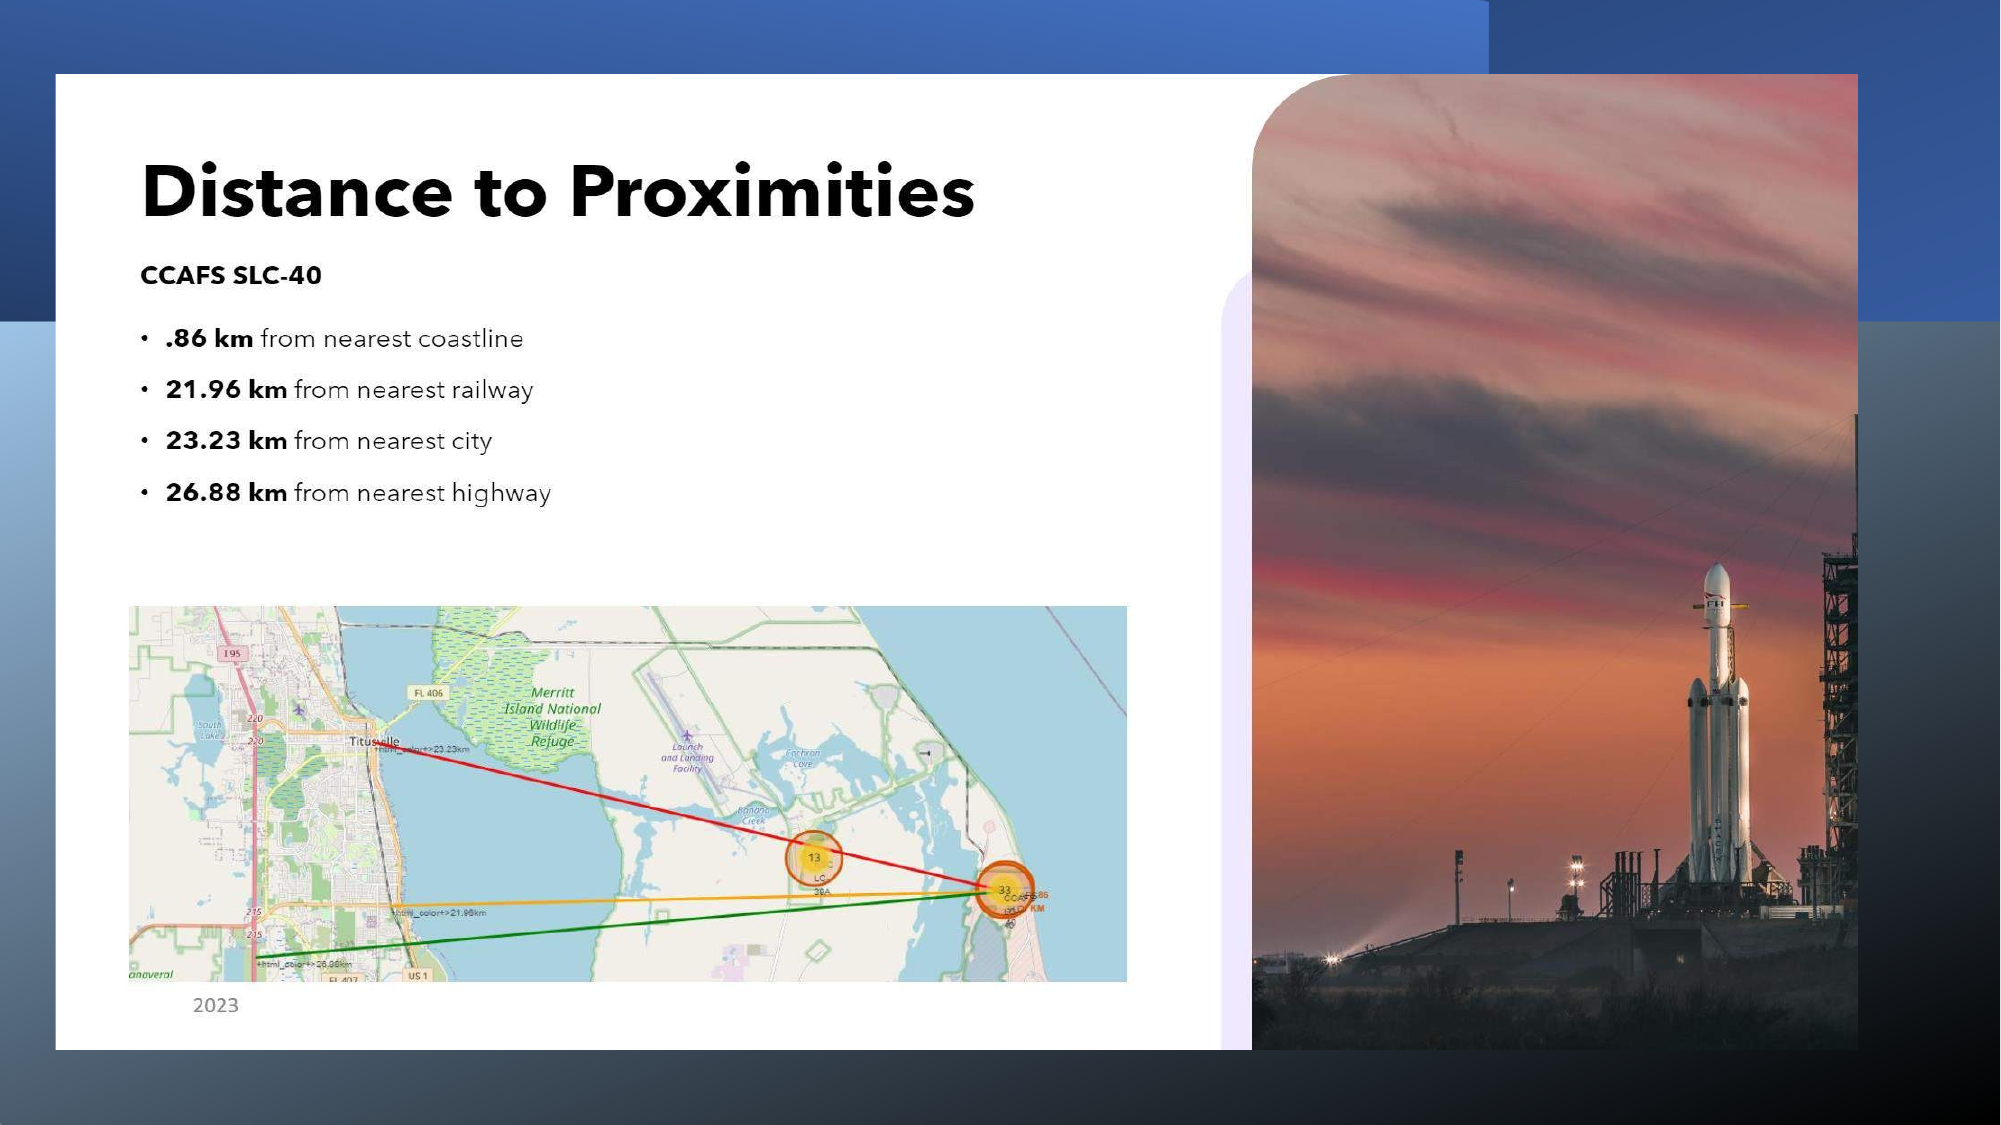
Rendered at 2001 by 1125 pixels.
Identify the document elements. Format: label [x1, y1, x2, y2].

text_box [0, 0, 2000, 1125]
